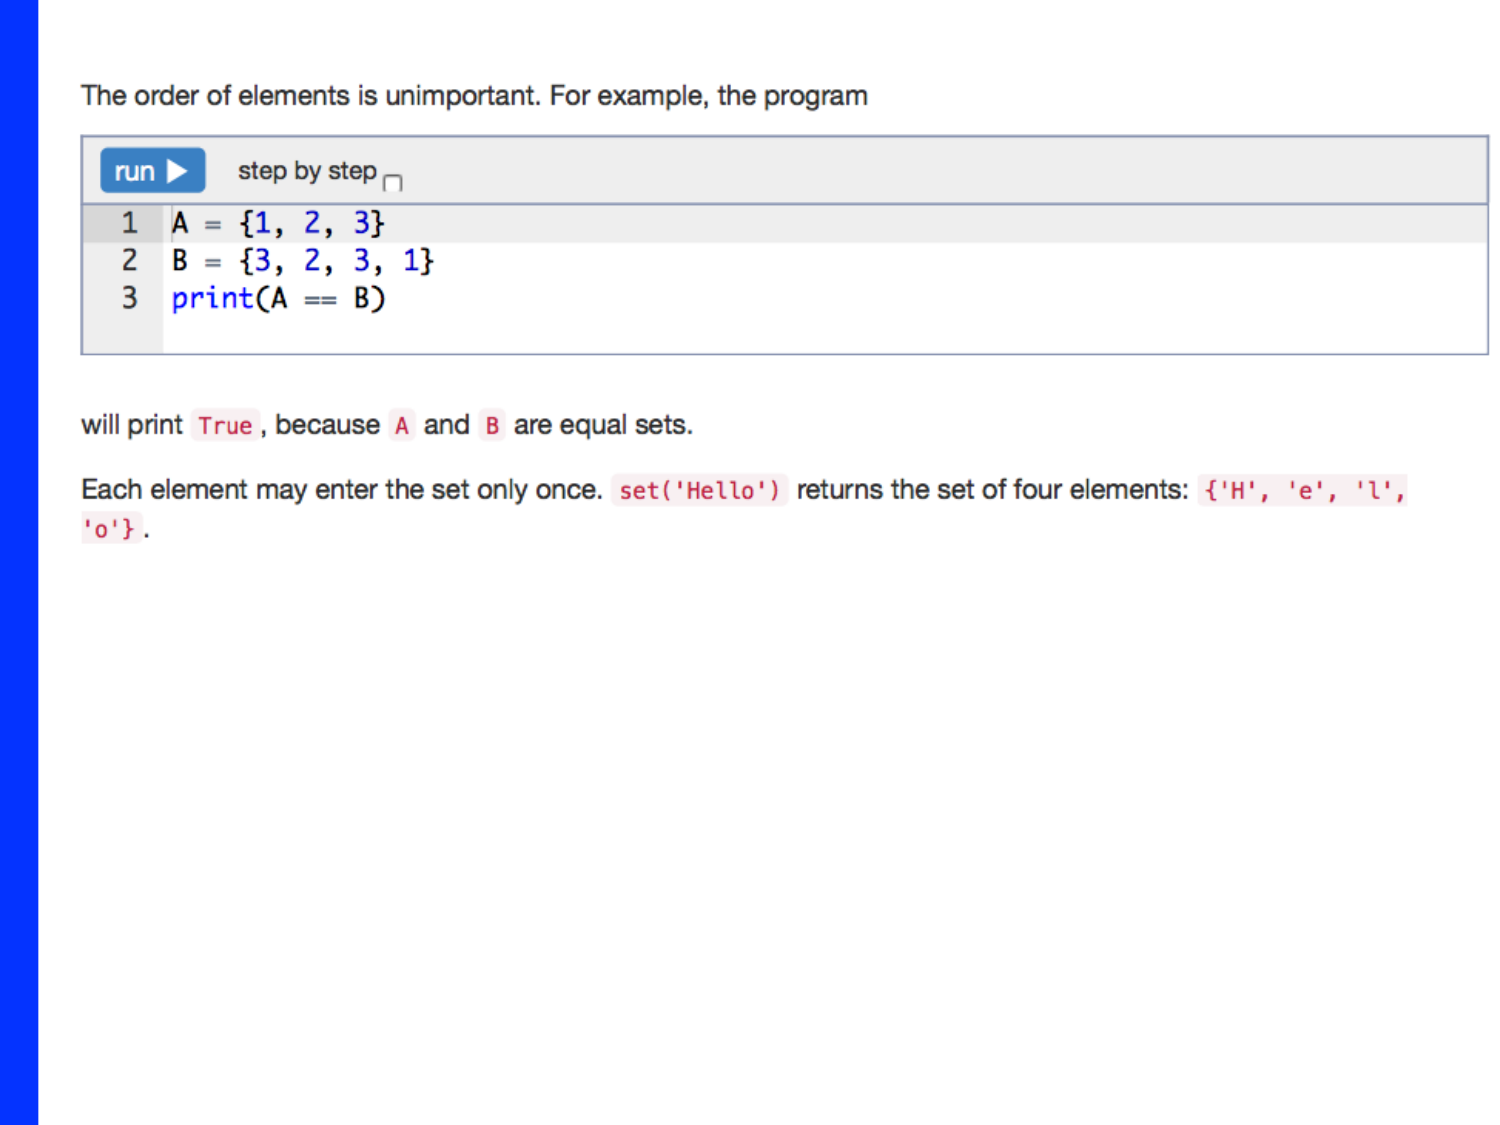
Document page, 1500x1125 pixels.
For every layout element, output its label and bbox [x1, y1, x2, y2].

picture [62, 62, 1500, 564]
